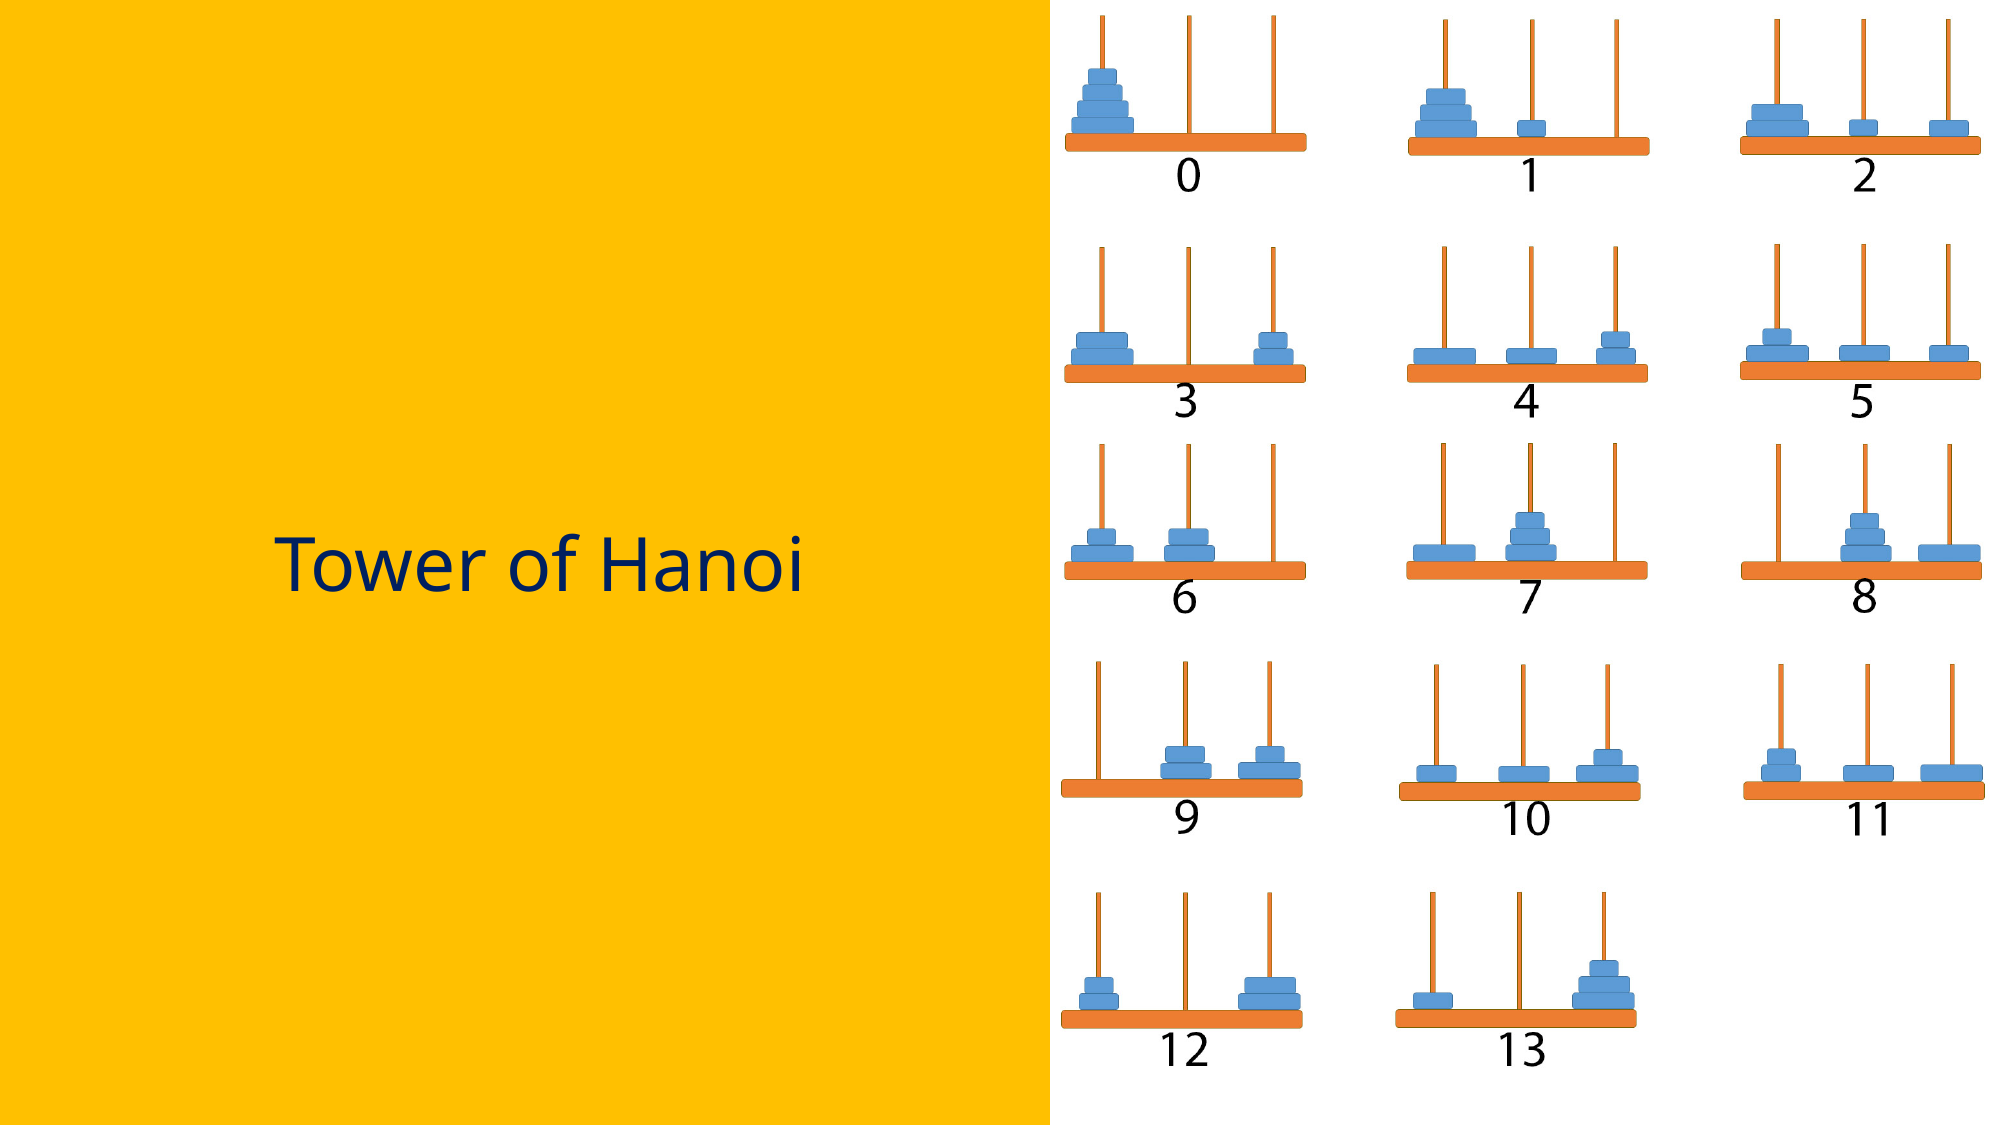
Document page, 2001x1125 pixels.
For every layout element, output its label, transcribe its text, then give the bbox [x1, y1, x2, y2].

picture [1050, 0, 2000, 1125]
text_box Tower of Hanoi [259, 509, 821, 615]
